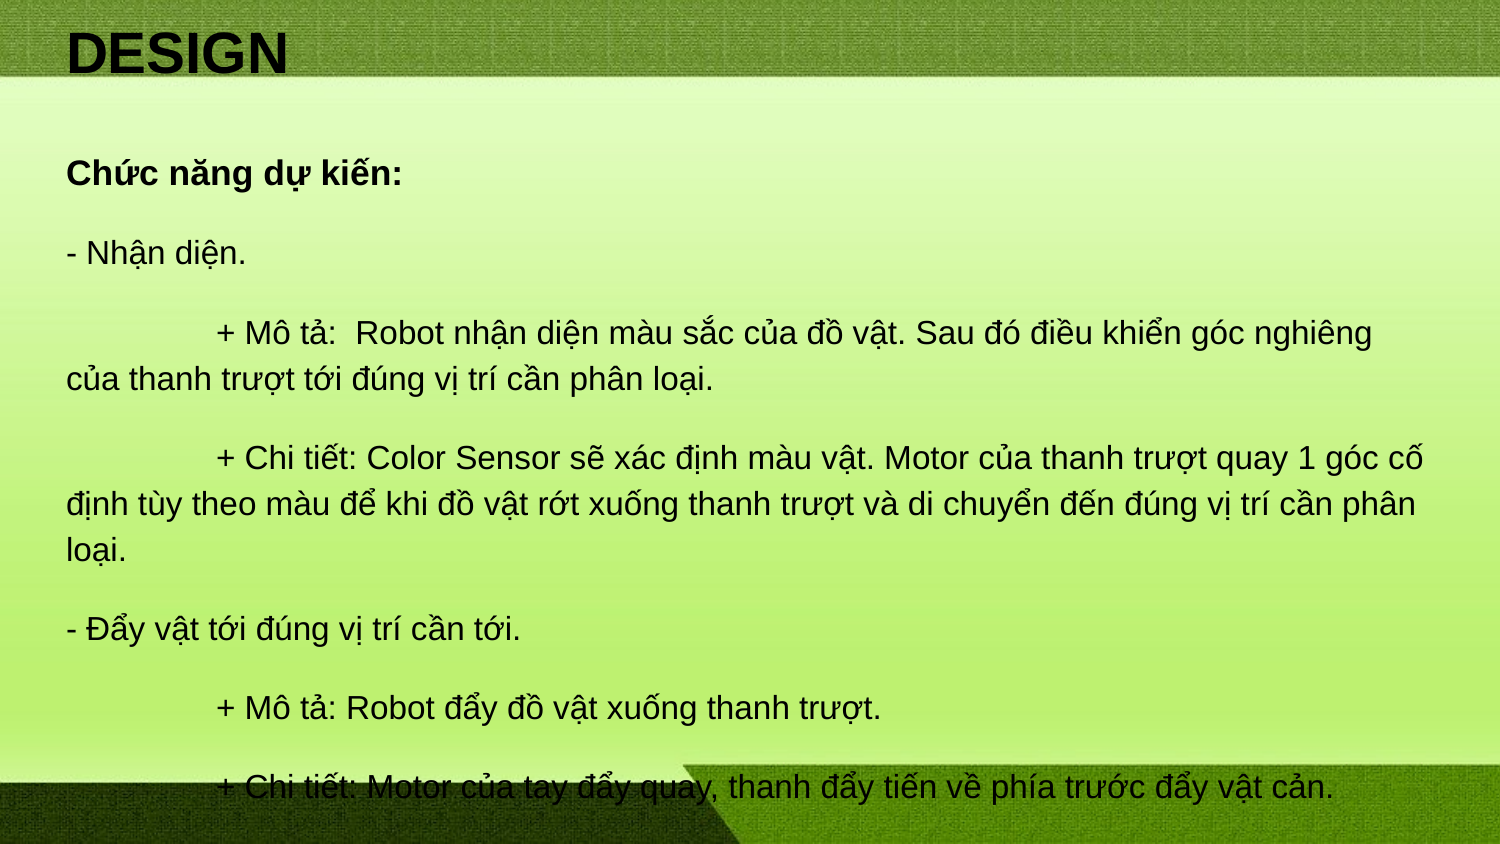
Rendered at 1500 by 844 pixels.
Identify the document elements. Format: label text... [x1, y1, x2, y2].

picture [0, 0, 1500, 844]
title DESIGN [51, 0, 1449, 94]
list Chức năng dự kiến: - Nhận diện. + Mô tả: Robot nhận diện màu sắc của đồ vật. Sau đó điều khiển góc nghiêng của thanh trượt tới đúng vị trí cần phân loại. + Chi tiết: Color Sensor sẽ xác định màu vật. Motor của thanh trượt quay 1 góc cố định tùy theo màu để khi đồ vật rớt xuống thanh trượt và di chuyển đến đúng vị trí cần phân loại. - Đẩy vật tới đúng vị trí cần tới. + Mô tả: Robot đẩy đồ vật xuống thanh trượt. + Chi tiết: Motor của tay đẩy quay, thanh đẩy tiến về phía trước đẩy vật cản. [51, 128, 1449, 689]
